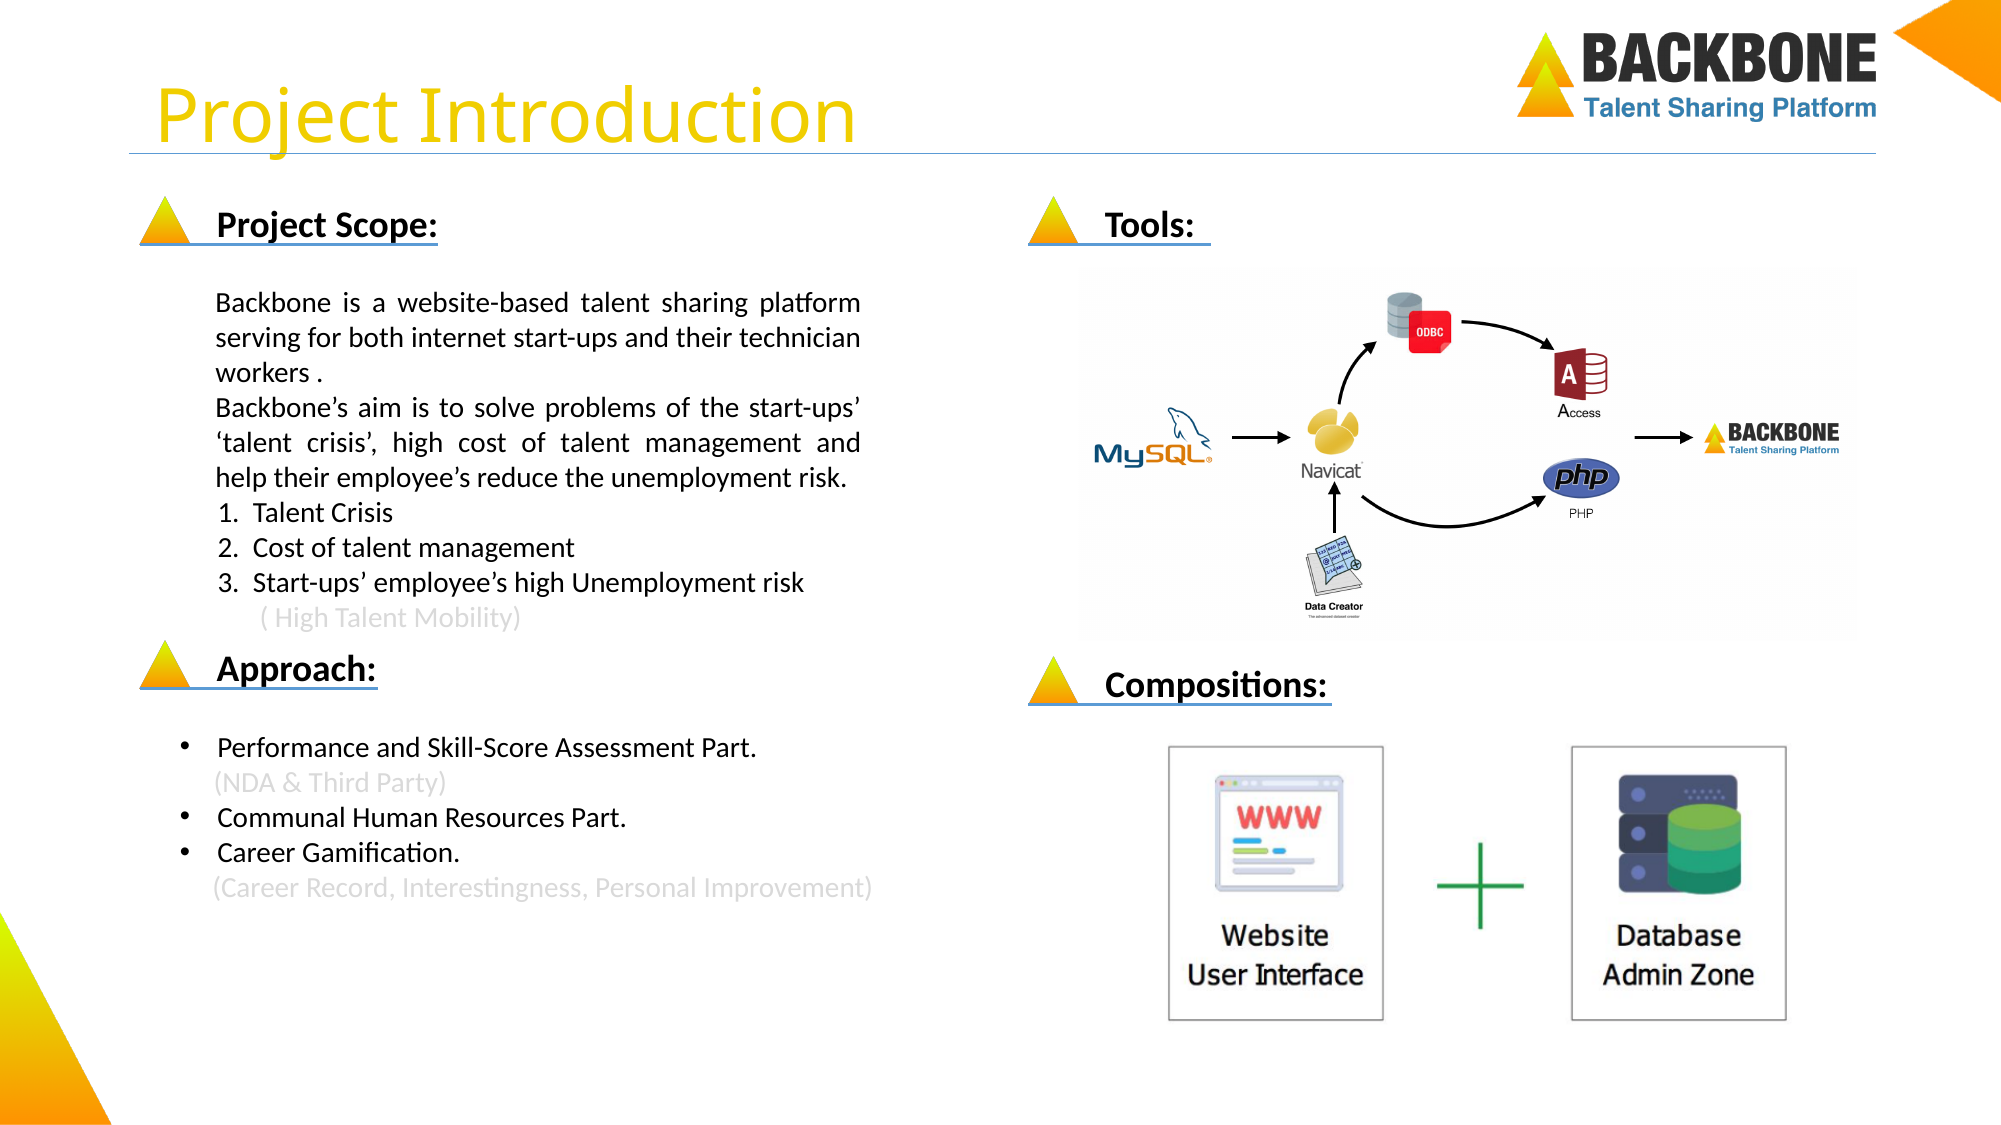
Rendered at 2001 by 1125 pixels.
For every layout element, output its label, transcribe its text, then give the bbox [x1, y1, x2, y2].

list Performance and Skill-Score Assessment Part. (NDA & Third Party) Communal Human Resources Part. Career Gamification. (Career Record, Interestingness, Personal Improvement) [164, 720, 1058, 941]
picture [1893, 0, 2001, 102]
picture [0, 912, 112, 1125]
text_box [1028, 652, 1344, 714]
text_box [139, 192, 455, 253]
text_box Backbone is a website-based talent sharing platform serving for both internet start-ups and their technician workers . Backbone’s aim is to solve problems of the start-ups’ ‘talent crisis’, high cost of talent management and help their employee’s reduce the unemployment risk. Talent Crisis Cost of talent management Start-ups’ employee’s high Unemployment risk ( High Talent Mobility) [111, 275, 877, 641]
picture [1119, 710, 1841, 1065]
picture [1078, 267, 1857, 641]
title Project Introduction [139, 154, 1861, 169]
picture [1517, 32, 1876, 122]
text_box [139, 636, 393, 698]
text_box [1028, 192, 1211, 253]
title Project Introduction [139, 56, 1861, 153]
